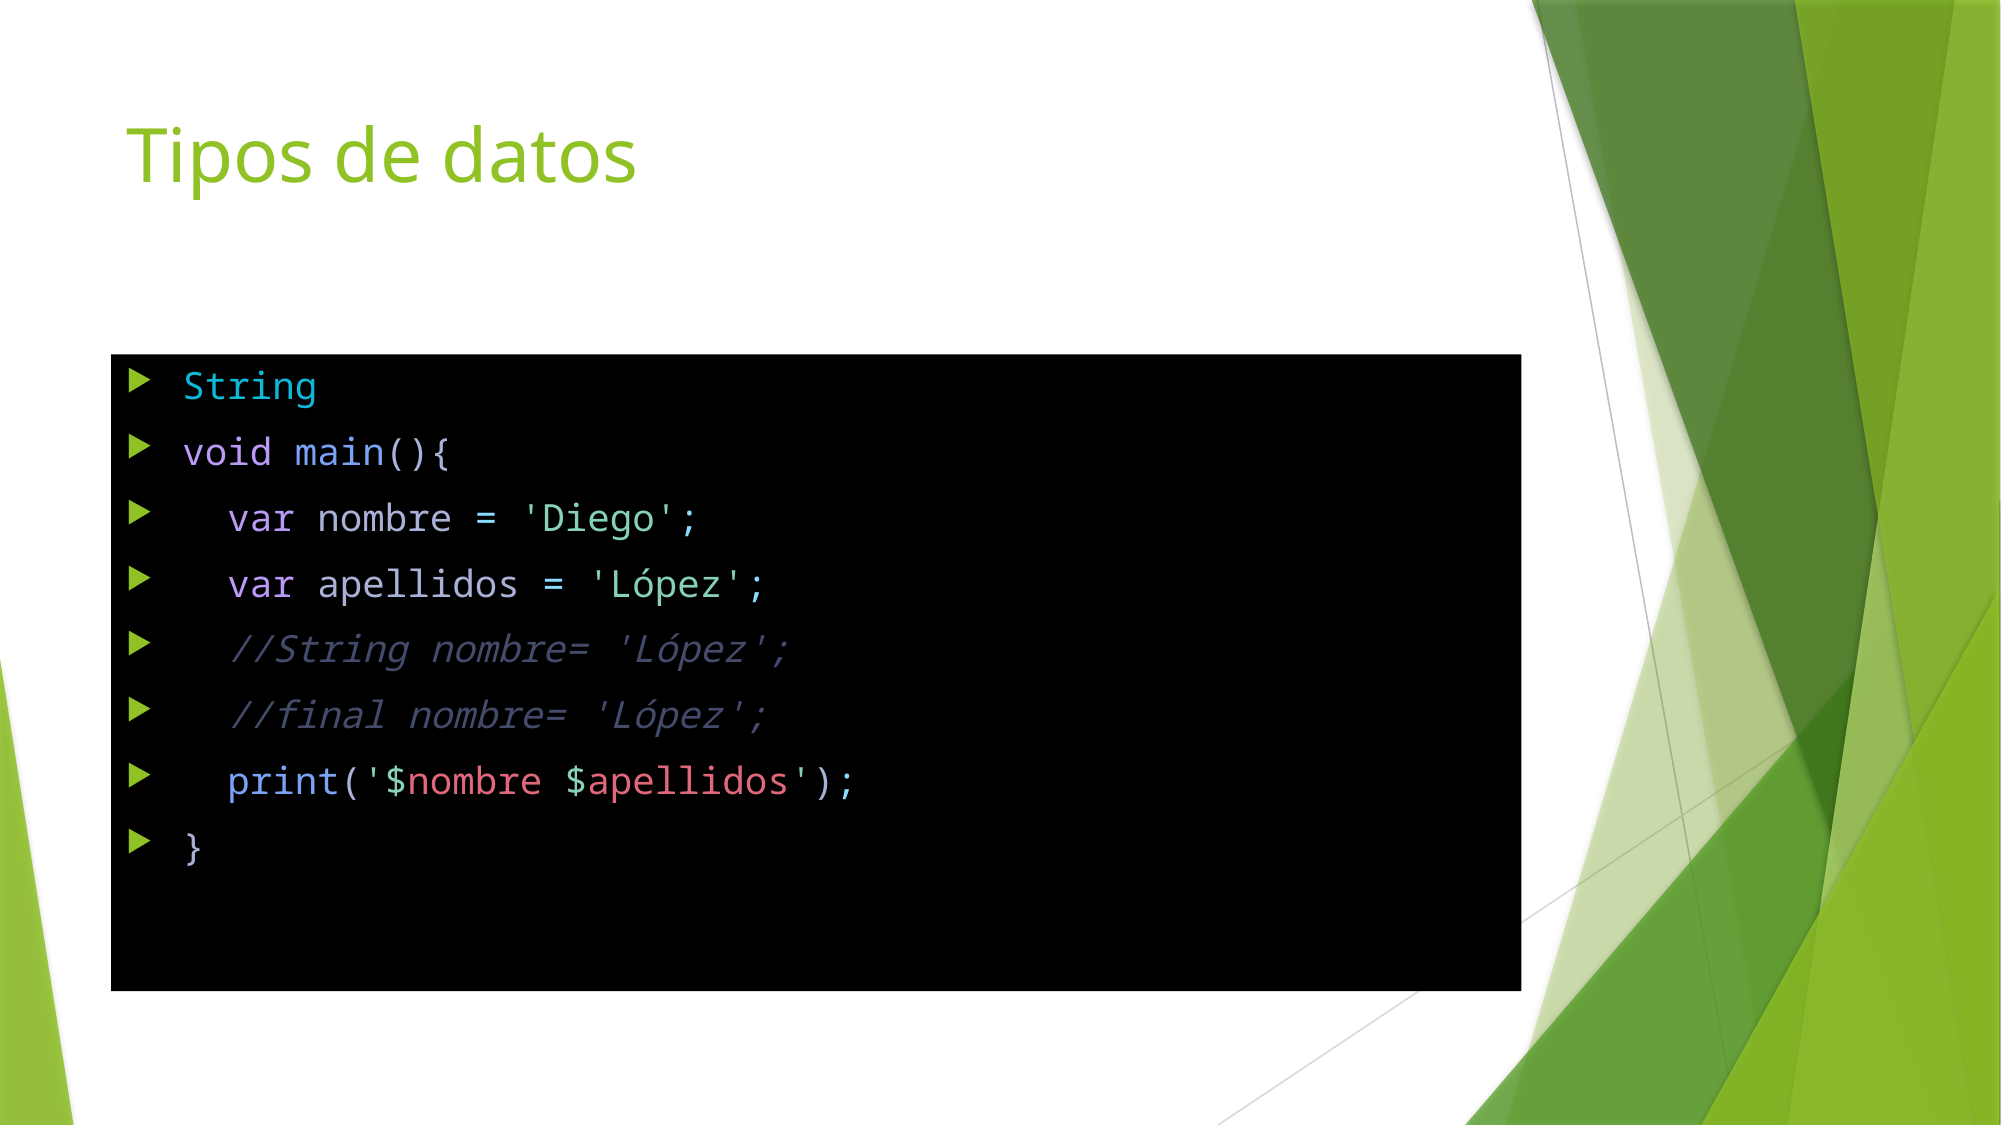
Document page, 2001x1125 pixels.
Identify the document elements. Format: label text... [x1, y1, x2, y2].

title Tipos de datos [111, 99, 1522, 317]
list String void main(){ var nombre = 'Diego'; var apellidos = 'López'; //String nombre= 'López'; //final nombre= 'López'; print('$nombre $apellidos'); } [111, 354, 1522, 992]
